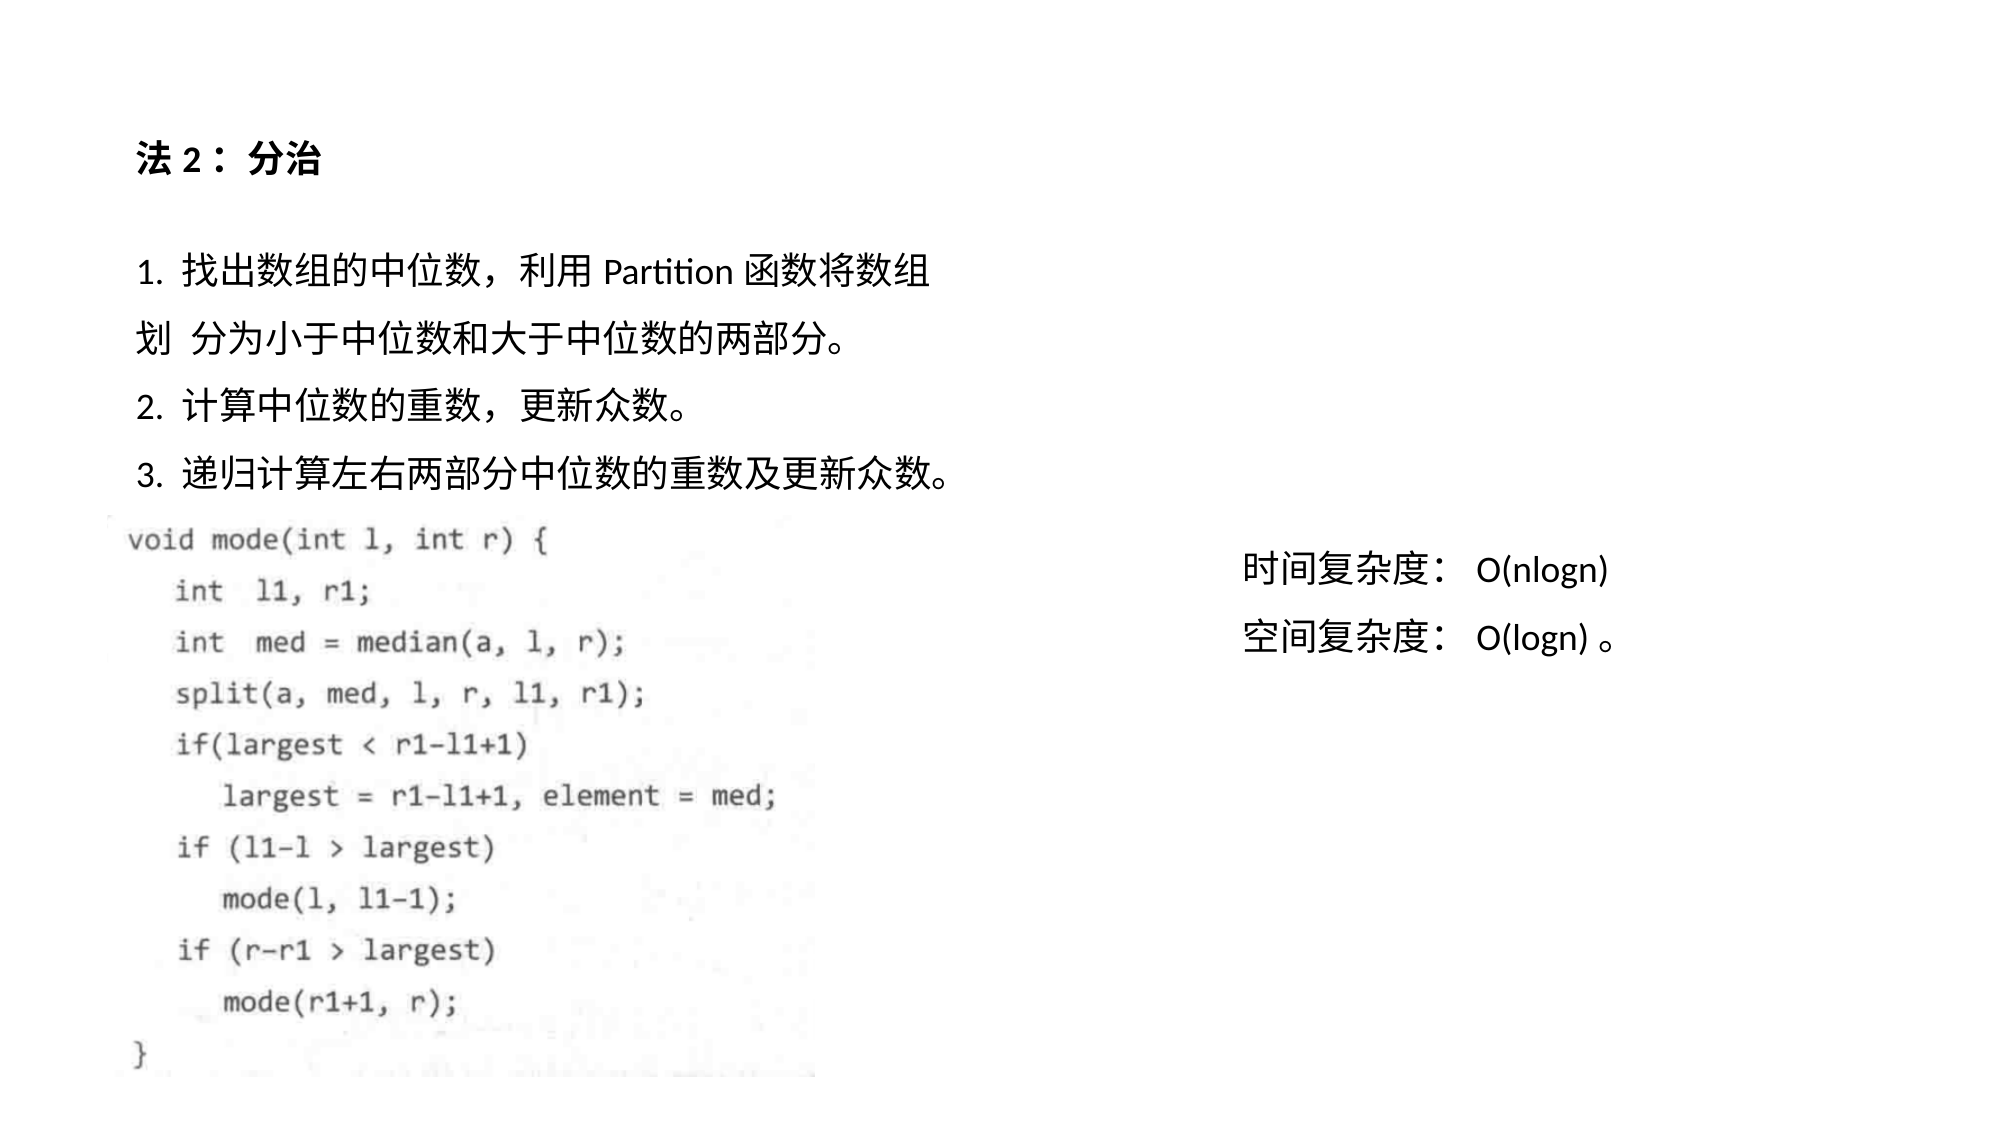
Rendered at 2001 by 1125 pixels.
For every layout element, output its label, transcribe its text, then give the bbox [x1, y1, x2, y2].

text_box 时间复杂度：O(nlogn) 空间复杂度：O(logn)。 [1227, 515, 1805, 665]
text_box 法2：分治 [121, 127, 1121, 188]
text_box 1. 找出数组的中位数，利用Partition函数将数组划 分为小于中位数和大于中位数的两部分。 2. 计算中位数的重数，更新众数。 3. 递归计算左右两部分中位数的重数及更新众数。 [121, 217, 975, 502]
picture [106, 514, 816, 1078]
